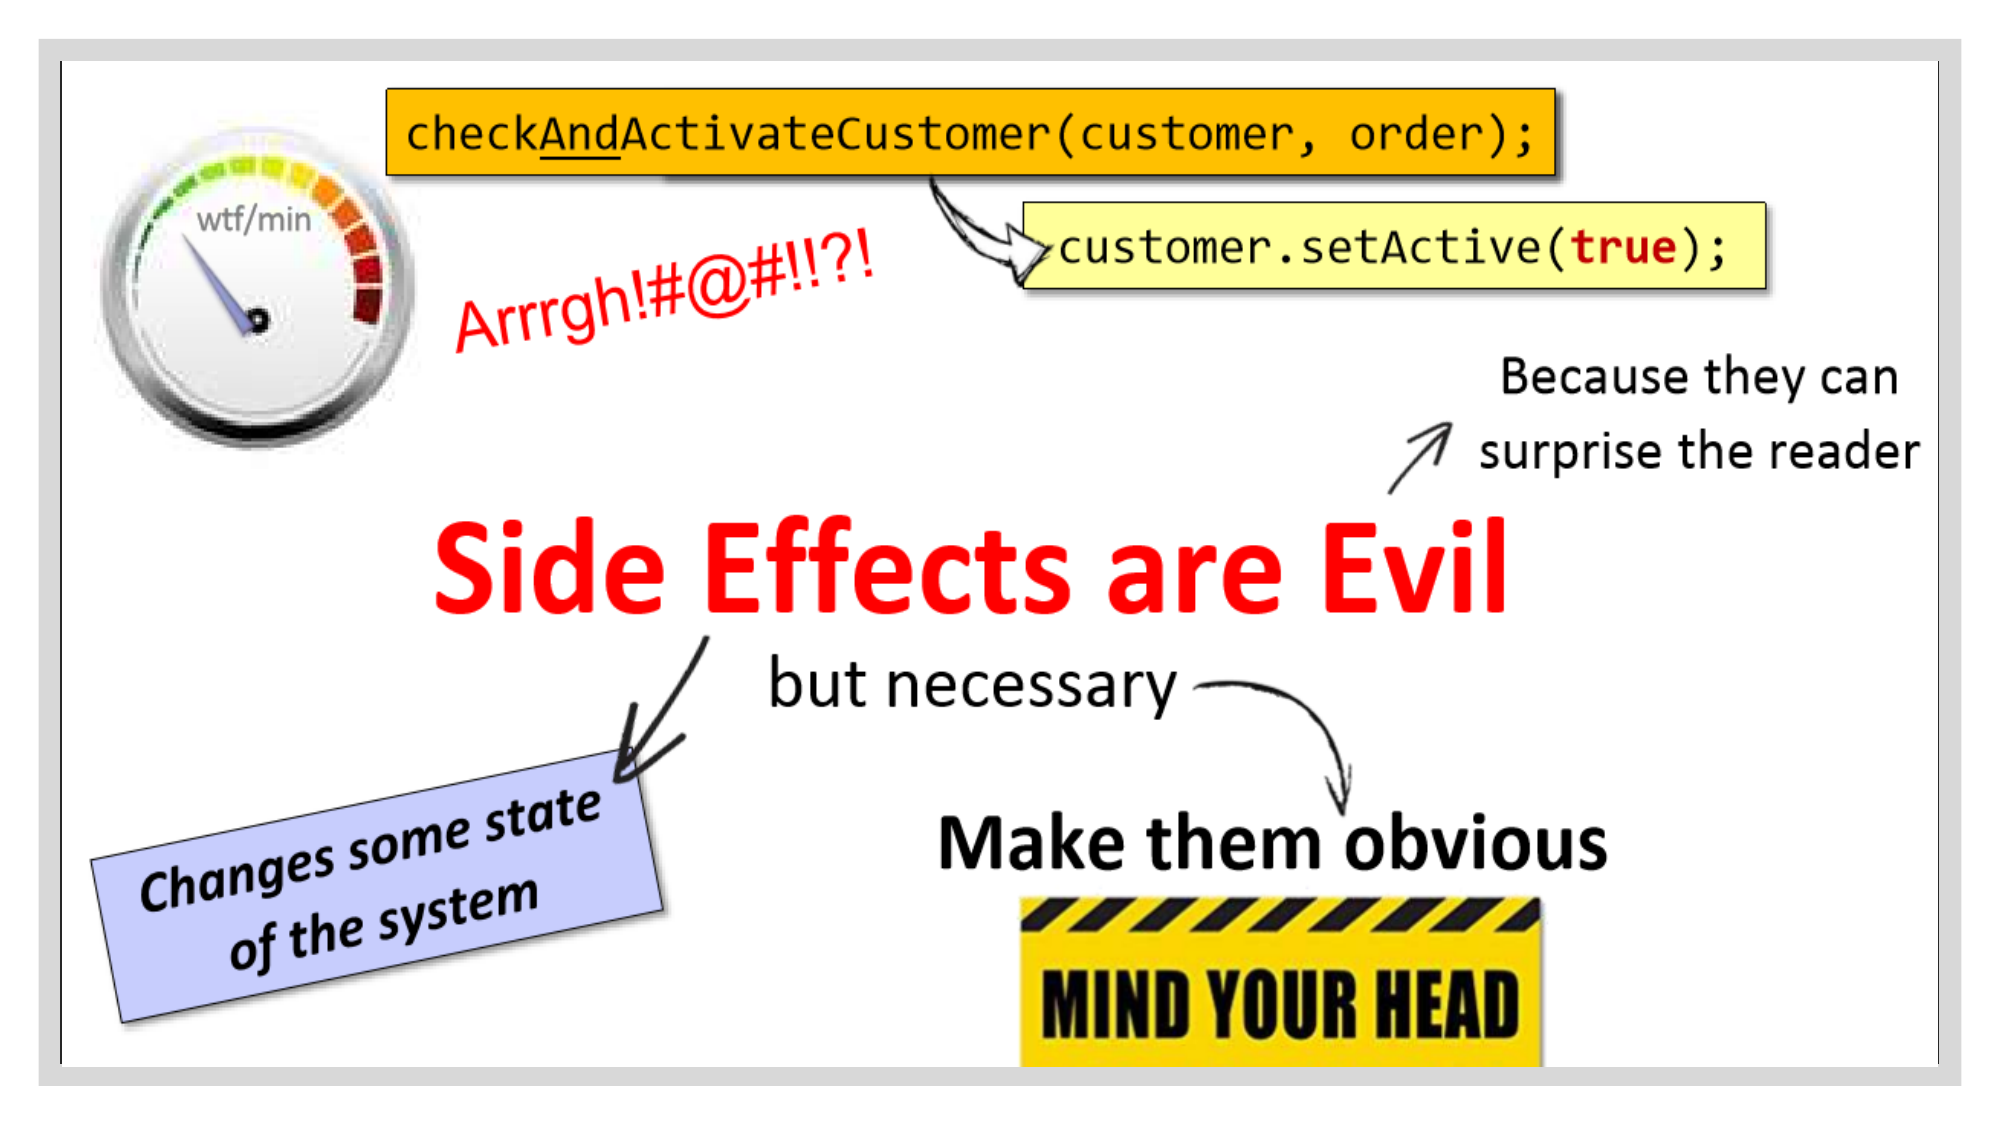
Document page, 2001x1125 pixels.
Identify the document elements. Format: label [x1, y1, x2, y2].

picture [62, 61, 1938, 1067]
